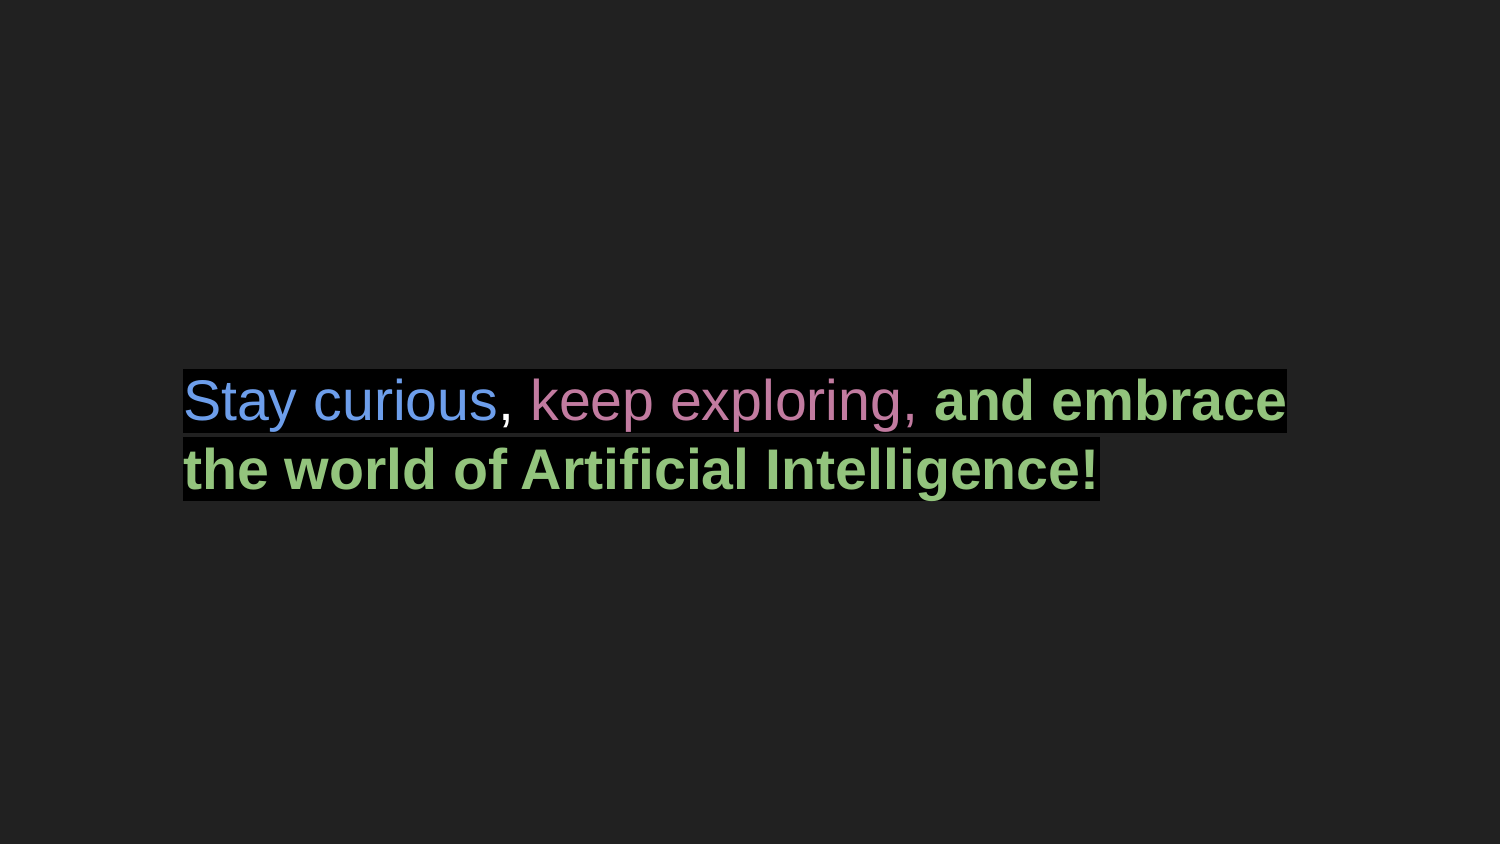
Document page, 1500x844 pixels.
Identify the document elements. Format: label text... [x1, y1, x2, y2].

text_box Stay curious, keep exploring, and embrace the world of Artificial Intelligence! [168, 279, 1365, 472]
